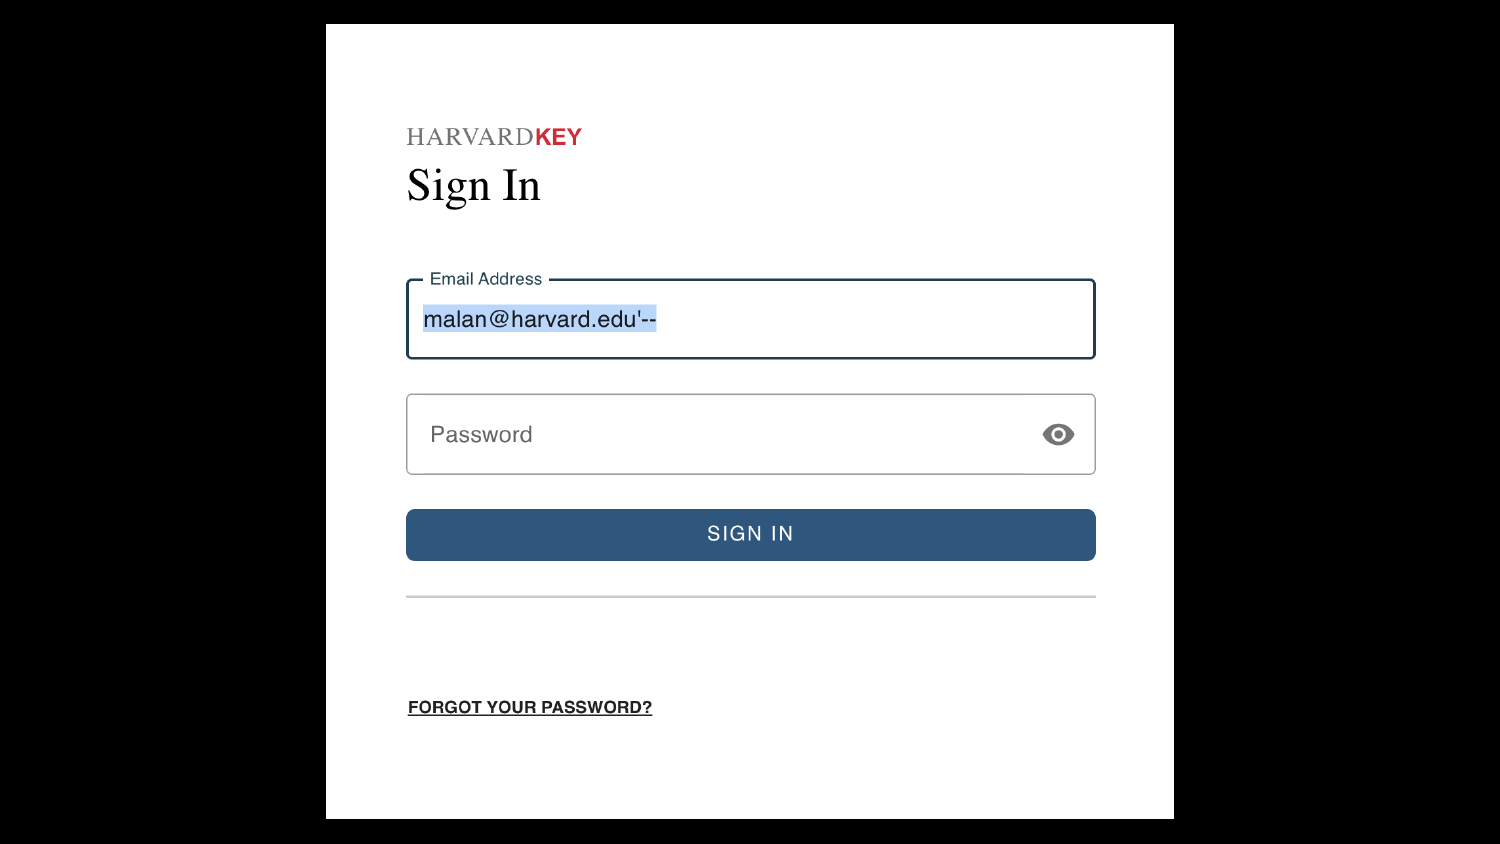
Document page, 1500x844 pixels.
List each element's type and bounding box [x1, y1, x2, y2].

picture [326, 24, 1174, 819]
